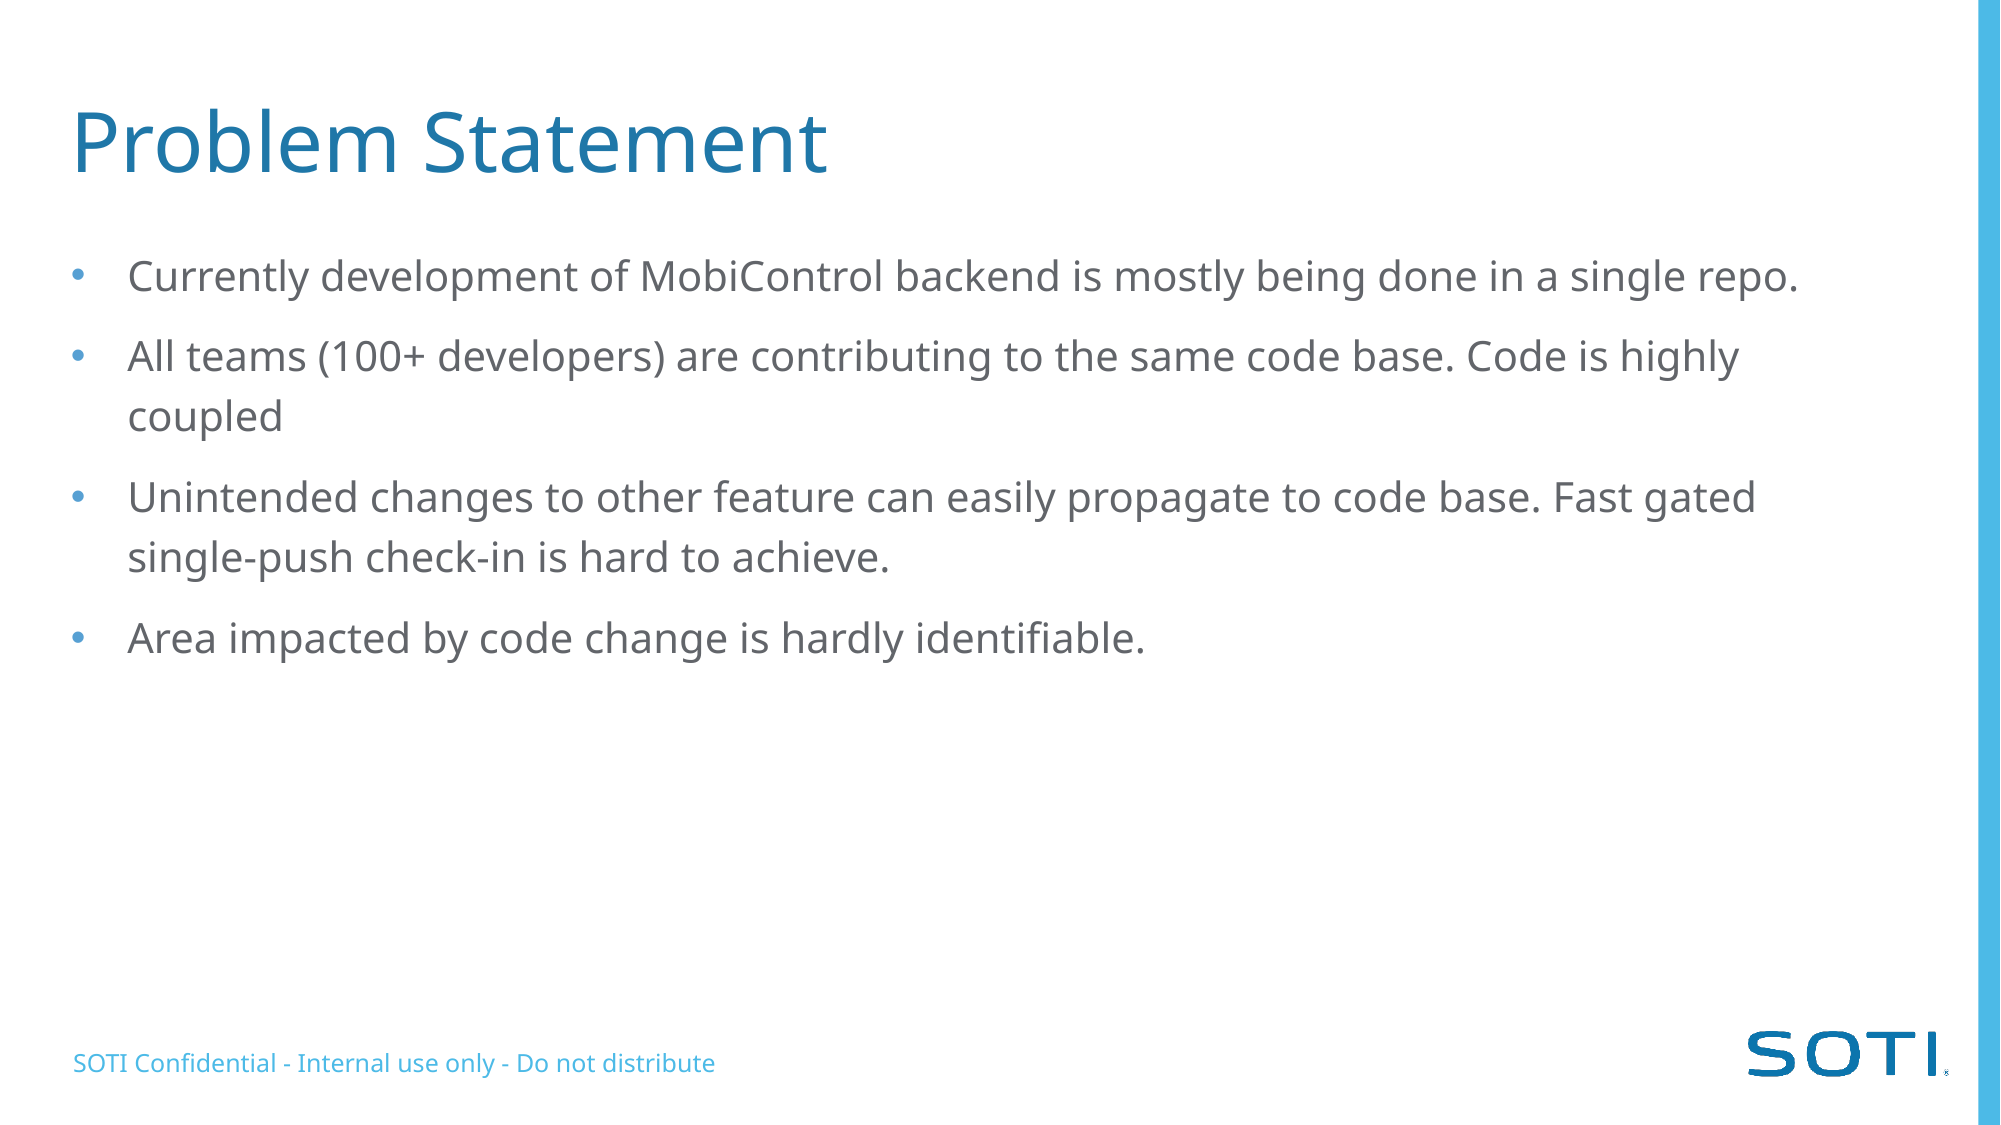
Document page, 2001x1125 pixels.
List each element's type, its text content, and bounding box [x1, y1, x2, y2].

list Currently development of MobiControl backend is mostly being done in a single repo. All teams (100+ developers) are contributing to the same code base. Code is highly coupled Unintended changes to other feature can easily propagate to code base. Fast gated single-push check-in is hard to achieve. Area impacted by code change is hardly identifiable. [55, 231, 1875, 990]
title Problem Statement [55, 78, 1955, 199]
text_box [1977, 0, 2000, 1125]
picture [1740, 1024, 1955, 1084]
